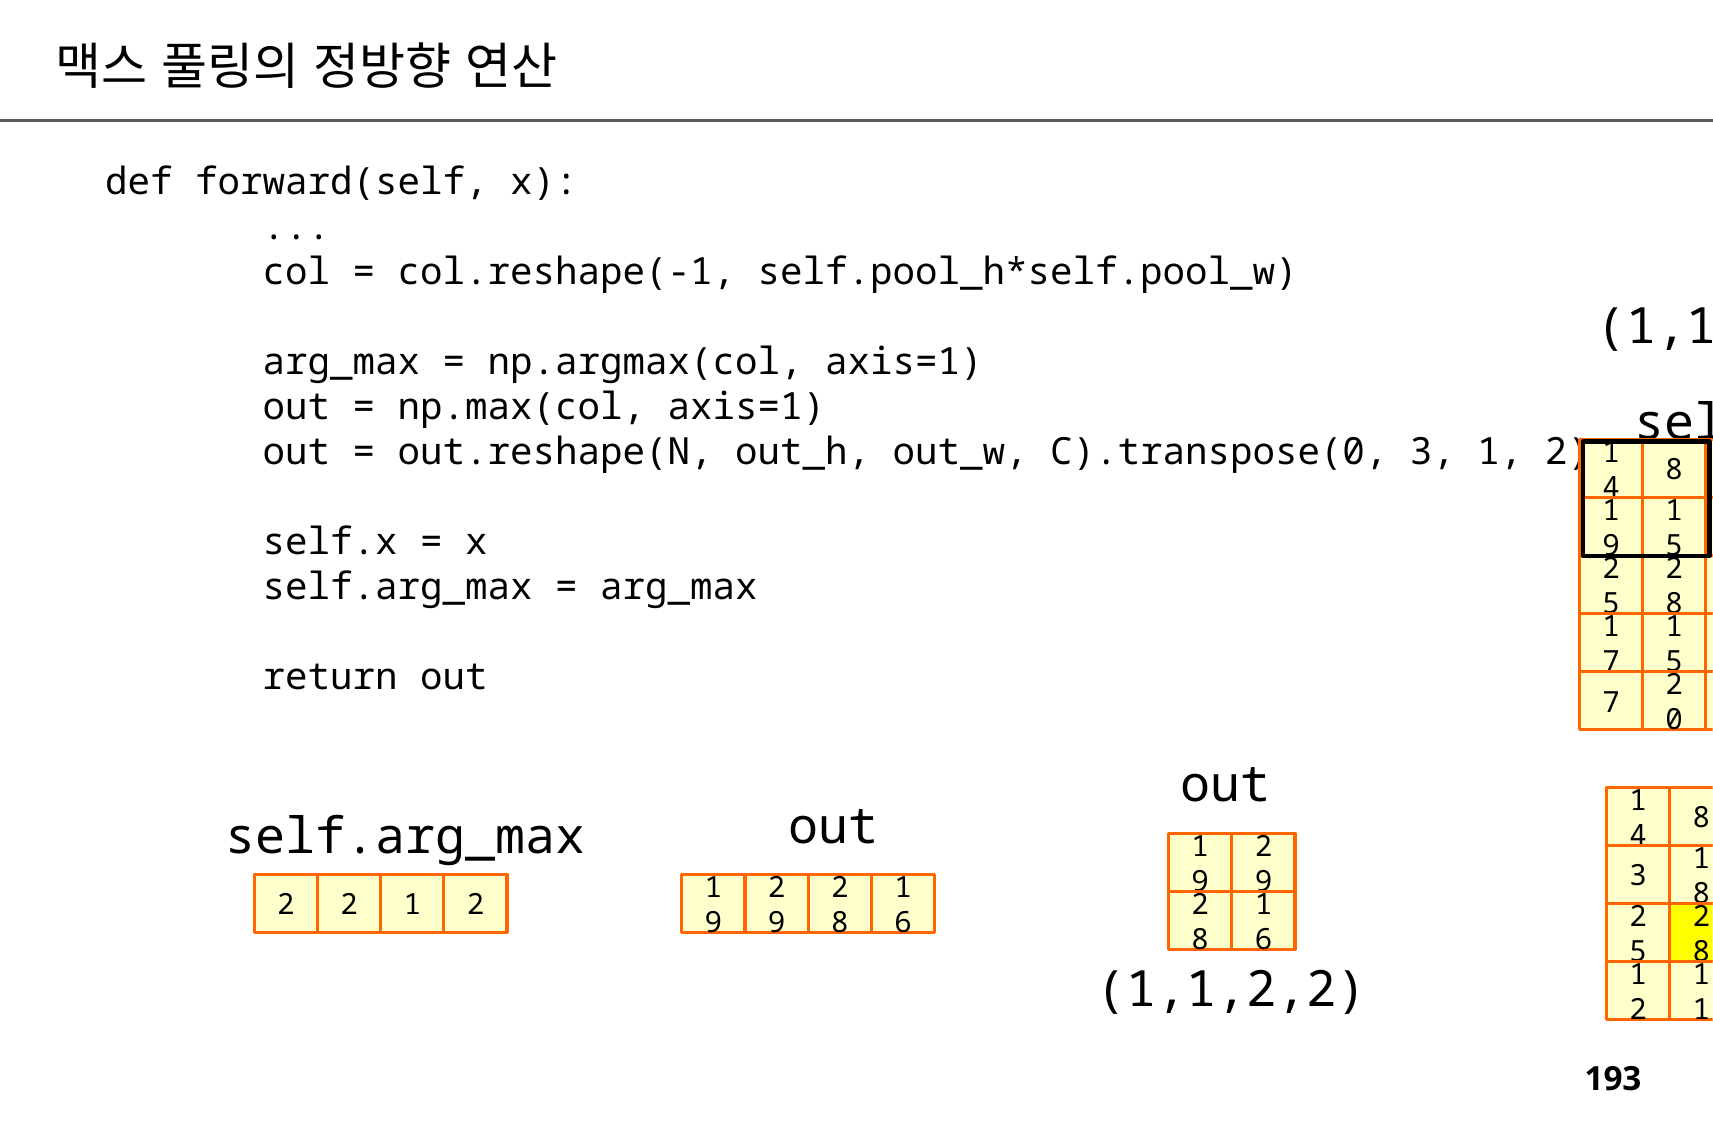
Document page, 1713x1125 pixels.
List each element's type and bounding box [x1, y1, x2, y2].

text_box [1082, 831, 1382, 1024]
text_box [1604, 785, 1713, 1021]
text_box [210, 795, 600, 871]
text_box [67, 149, 1713, 730]
text_box [1165, 743, 1286, 819]
text_box [773, 786, 894, 862]
text_box [40, 27, 573, 102]
text_box [680, 872, 937, 934]
text_box [252, 872, 509, 934]
